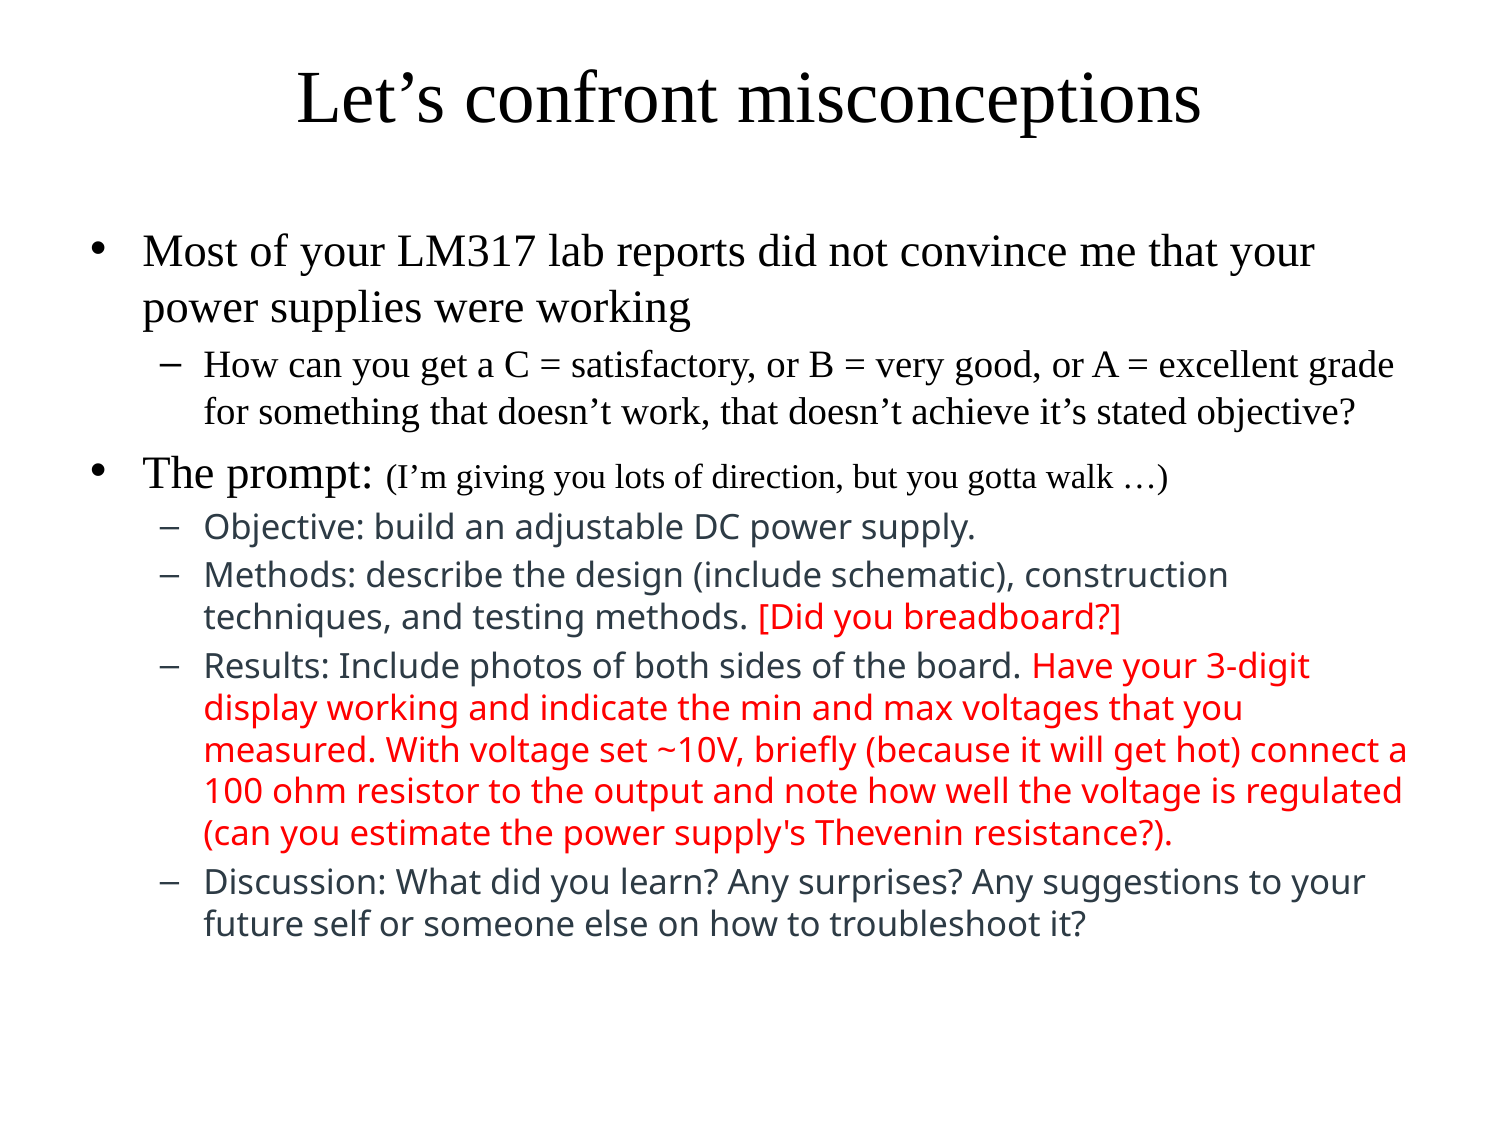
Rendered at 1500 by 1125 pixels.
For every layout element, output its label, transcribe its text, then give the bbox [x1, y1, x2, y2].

title Let’s confront misconceptions [75, 0, 1425, 187]
list Most of your LM317 lab reports did not convince me that your power supplies were working How can you get a C = satisfactory, or B = very good, or A = excellent grade for something that doesn’t work, that doesn’t achieve it’s stated objective? The prompt: (I’m giving you lots of direction, but you gotta walk …) Objective: build an adjustable DC power supply. Methods: describe the design (include schematic), construction techniques, and testing methods. [Did you breadboard?] Results: Include photos of both sides of the board. Have your 3-digit display working and indicate the min and max voltages that you measured. With voltage set ~10V, briefly (because it will get hot) connect a 100 ohm resistor to the output and note how well the voltage is regulated (can you estimate the power supply's Thevenin resistance?). Discussion: What did you learn? Any surprises? Any suggestions to your future self or someone else on how to troubleshoot it? [75, 212, 1425, 1005]
